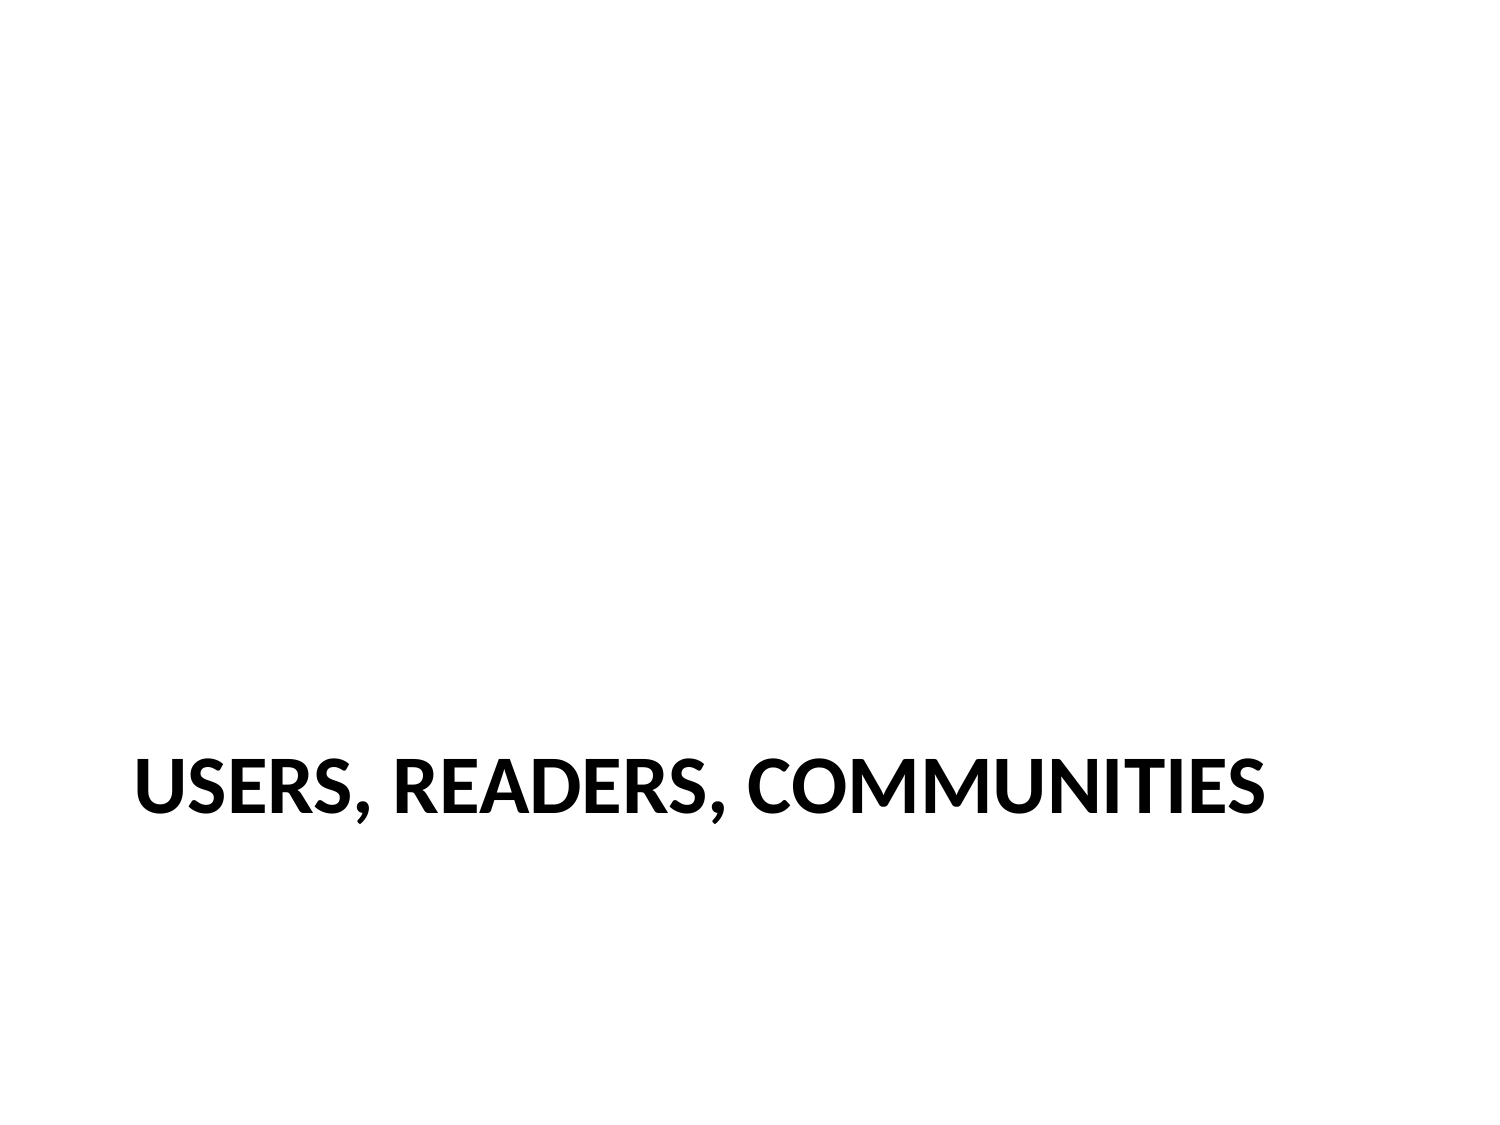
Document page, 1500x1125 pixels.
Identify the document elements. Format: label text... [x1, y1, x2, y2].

title Users, readers, communities [118, 722, 1394, 947]
